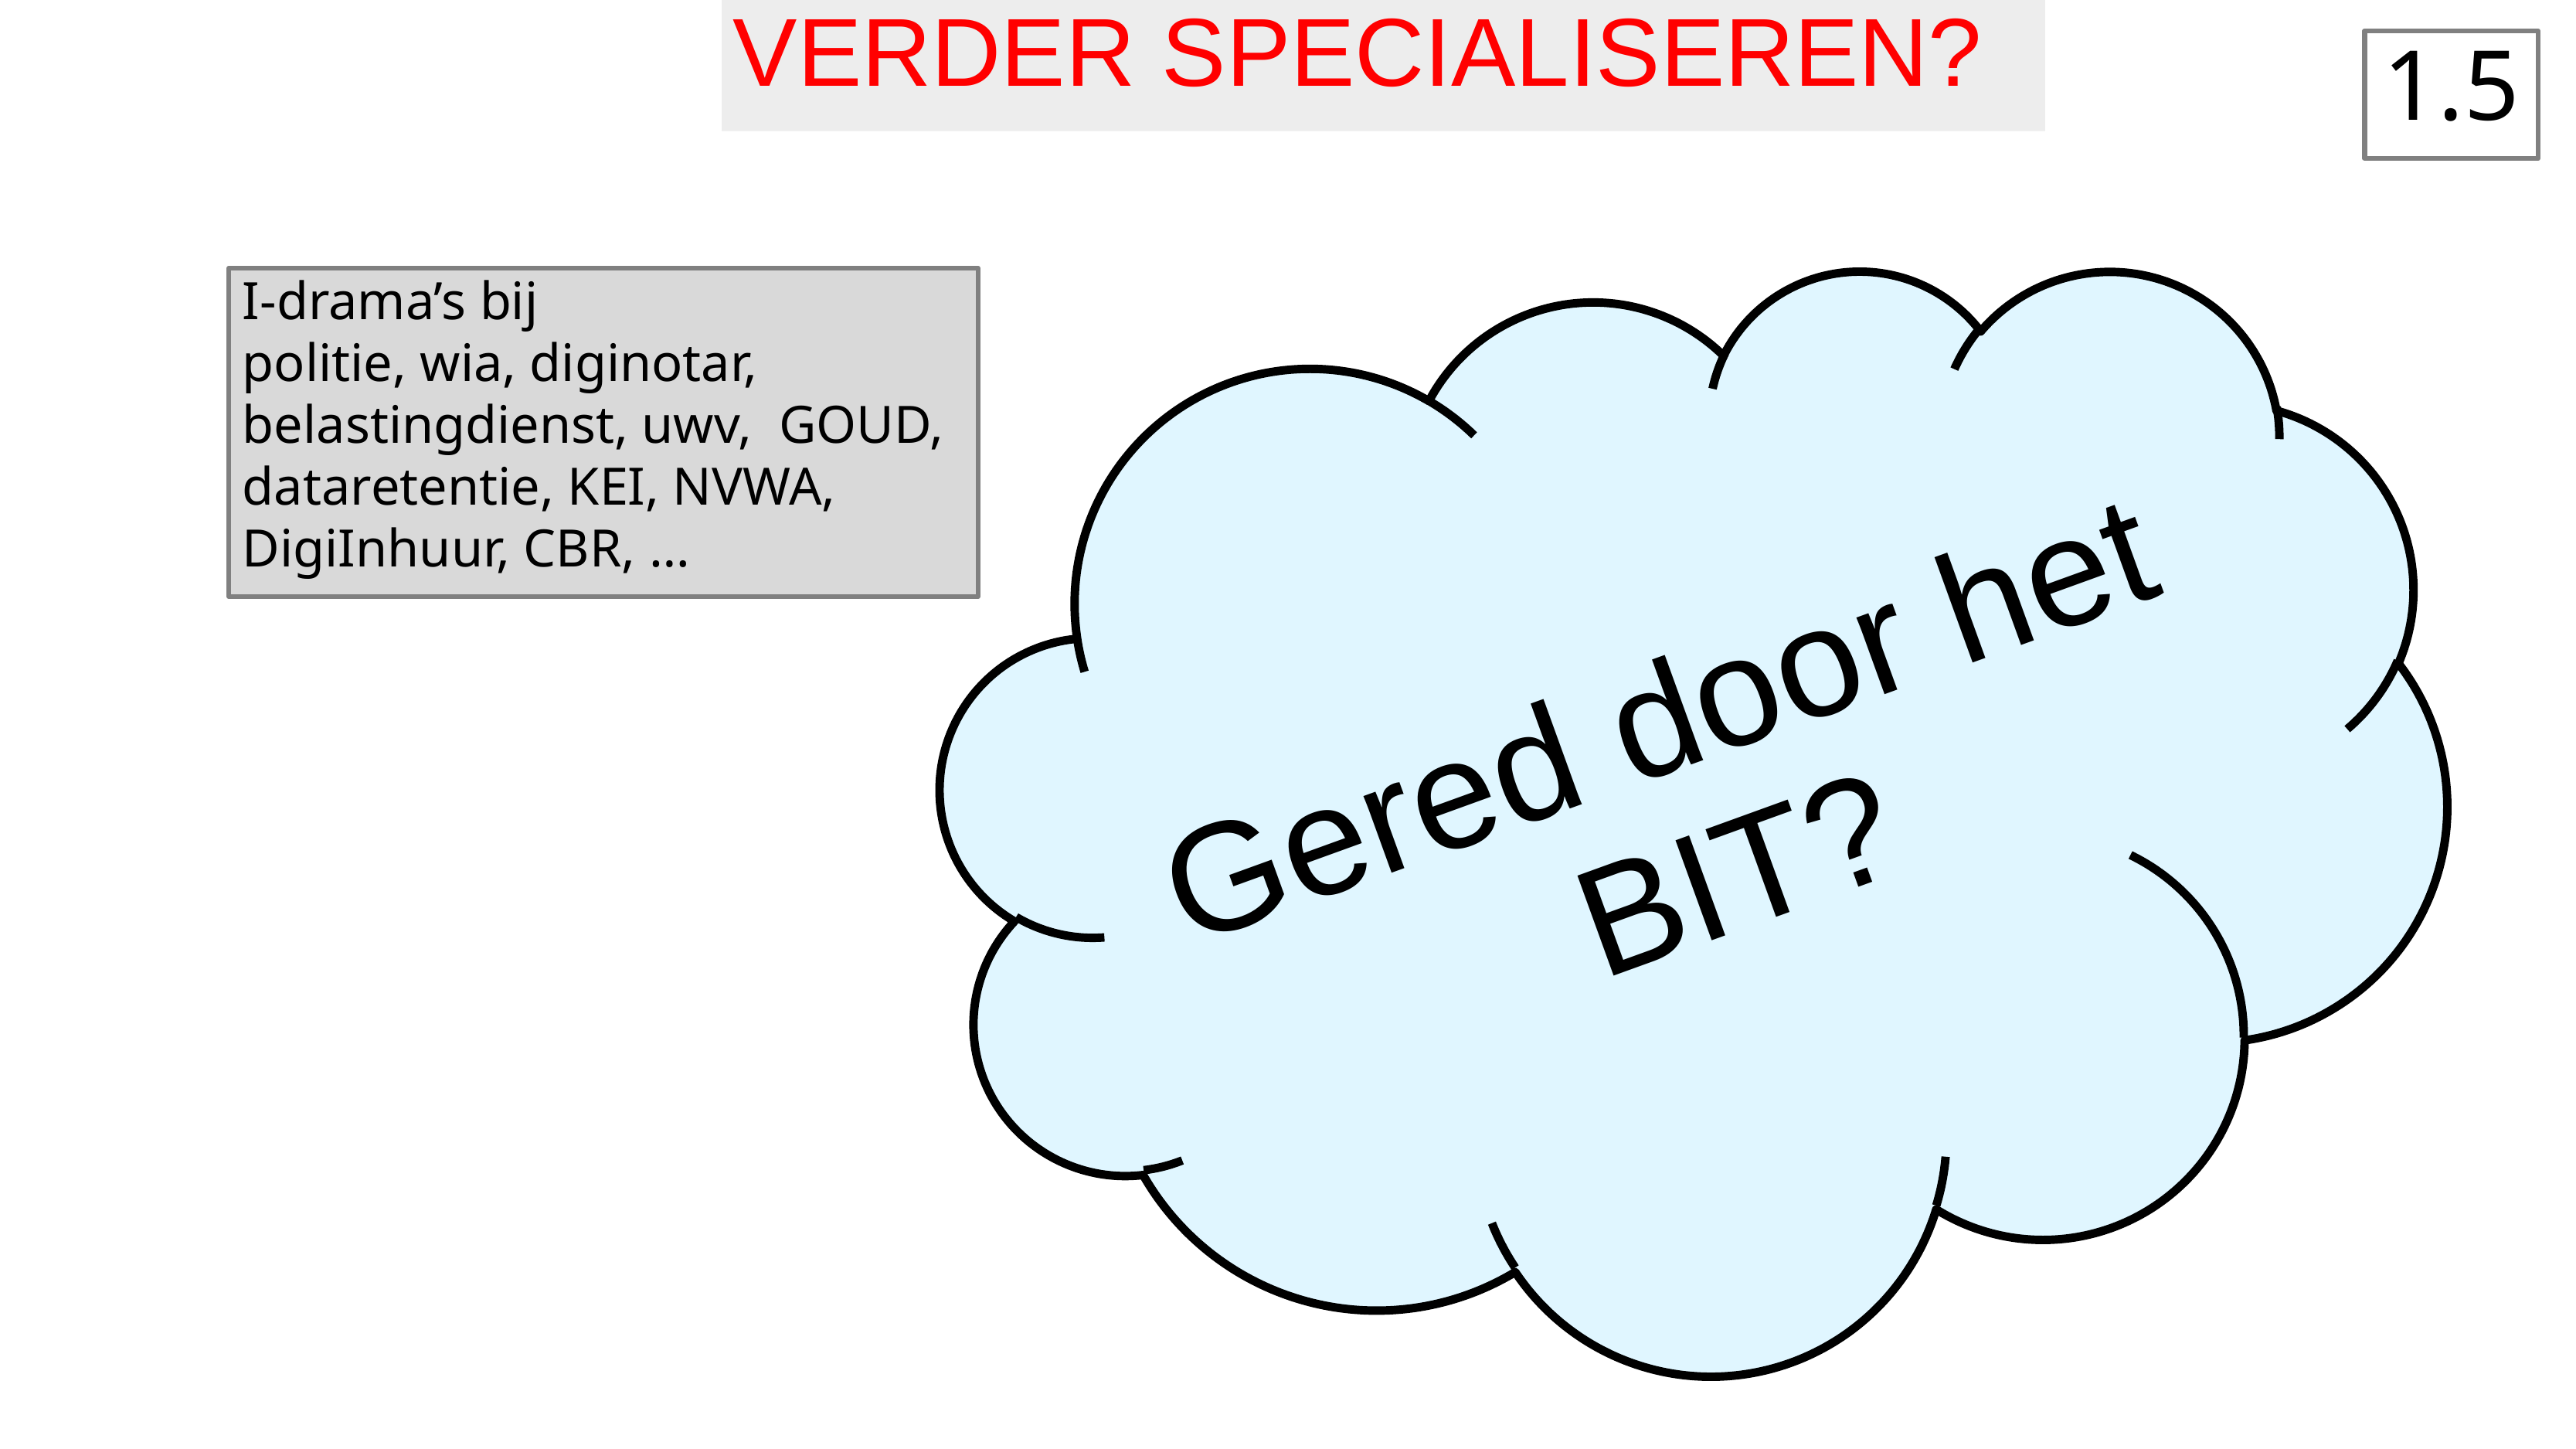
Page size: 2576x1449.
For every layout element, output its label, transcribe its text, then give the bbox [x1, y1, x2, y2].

text_box I-drama’s bij politie, wia, diginotar, belastingdienst, uwv, GOUD, dataretentie, KEI, NVWA, DigiInhuur, CBR, … [229, 267, 978, 597]
text_box VERDER SPECIALISEREN? [722, 0, 2045, 131]
text_box Gered door het BIT? [1114, 432, 2306, 1165]
text_box 1.5 [2364, 30, 2538, 159]
text_box [940, 271, 2448, 1377]
